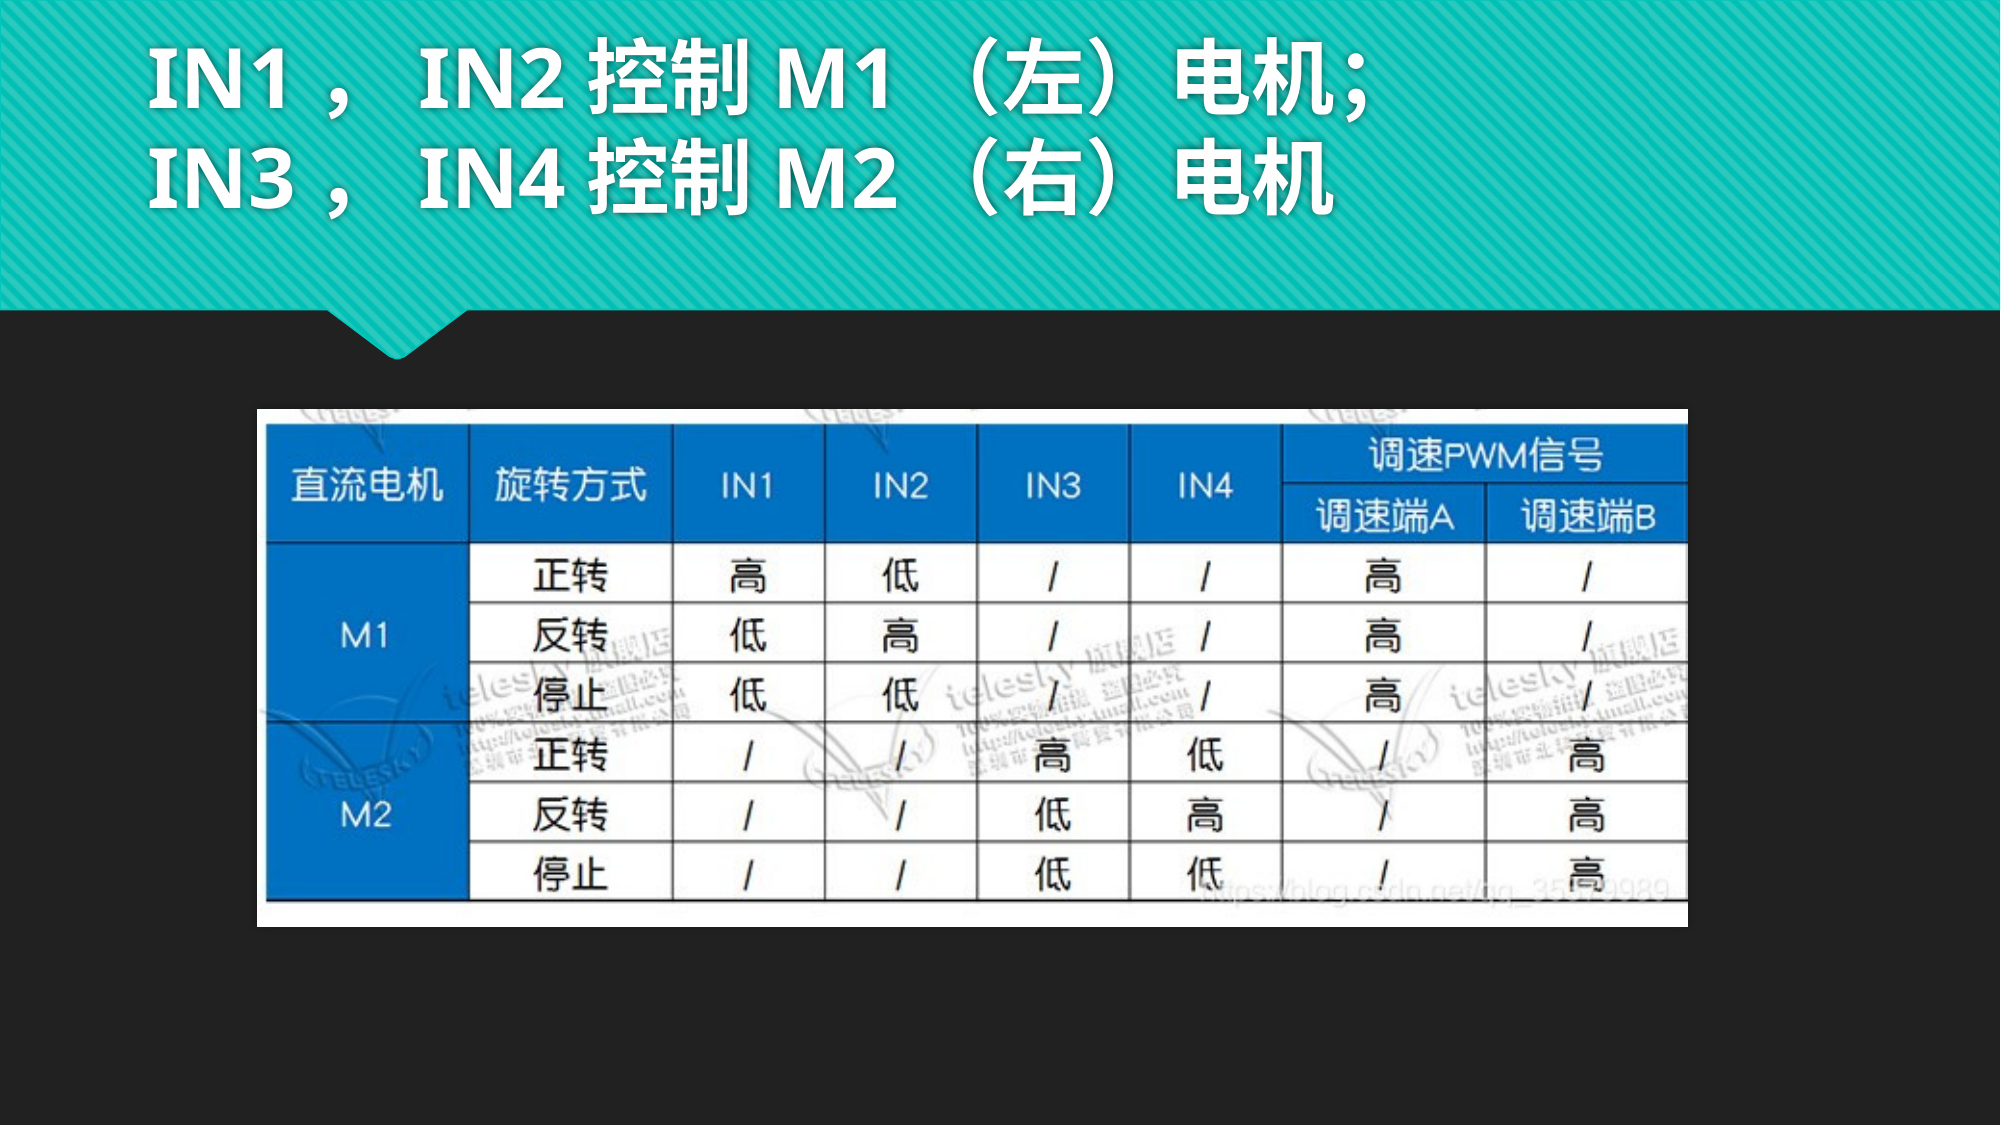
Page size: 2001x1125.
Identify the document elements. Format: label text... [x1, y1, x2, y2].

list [257, 409, 1688, 927]
title IN1，IN2控制M1（左）电机；IN3，IN4控制M2（右）电机 [132, 73, 1868, 233]
